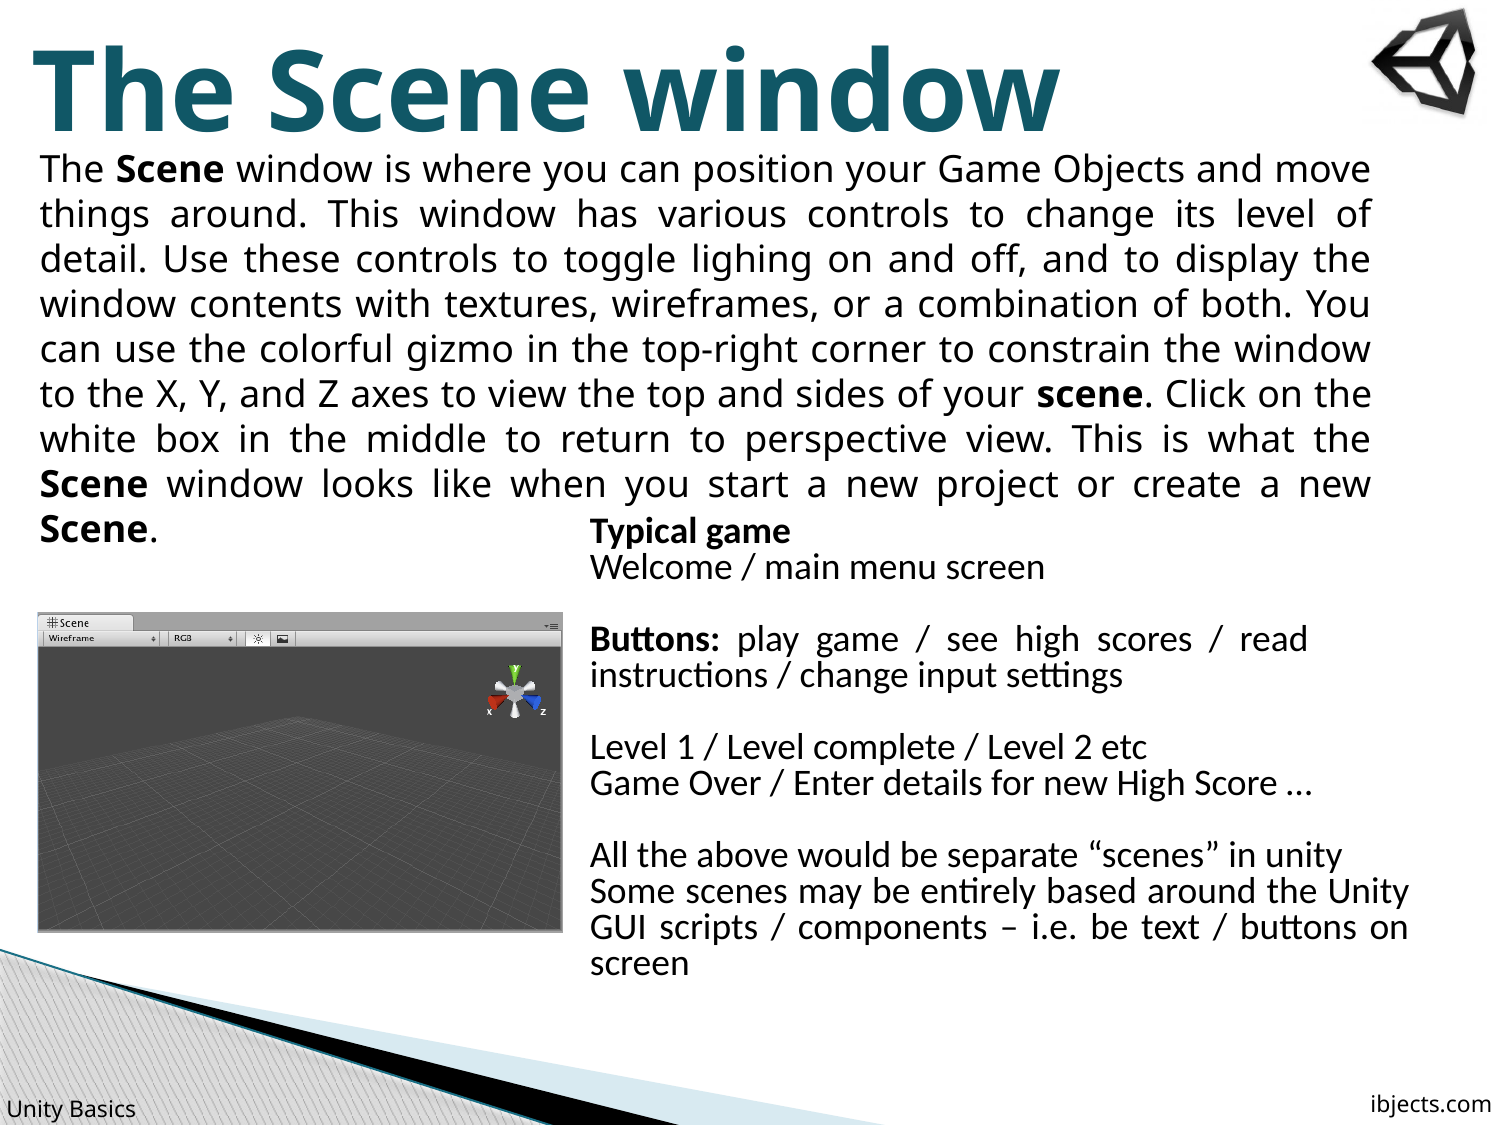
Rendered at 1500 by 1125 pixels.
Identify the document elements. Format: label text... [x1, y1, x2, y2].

text_box The Scene window [16, 10, 1078, 161]
text_box Unity Basics [0, 1087, 151, 1125]
text_box Typical game Welcome / main menu screen Buttons: play game / see high scores / read instructions / change input settings Level 1 / Level complete / Level 2 etc Game Over / Enter details for new High Score … All the above would be separate “scenes” in unity Some scenes may be entirely based around the Unity GUI scripts / components – i.e. be text / buttons on screen [575, 462, 1425, 1035]
text_box The Scene window is where you can position your Game Objects and move things around. This window has various controls to change its level of detail. Use these controls to toggle lighing on and off, and to display the window contents with textures, wireframes, or a combination of both. You can use the colorful gizmo in the top-right corner to constrain the window to the X, Y, and Z axes to view the top and sides of your scene. Click on the white box in the middle to return to perspective view. This is what the Scene window looks like when you start a new project or create a new Scene. [24, 137, 1388, 558]
picture [37, 612, 563, 933]
picture [1362, 0, 1500, 131]
text_box ibjects.com [1355, 1082, 1500, 1125]
